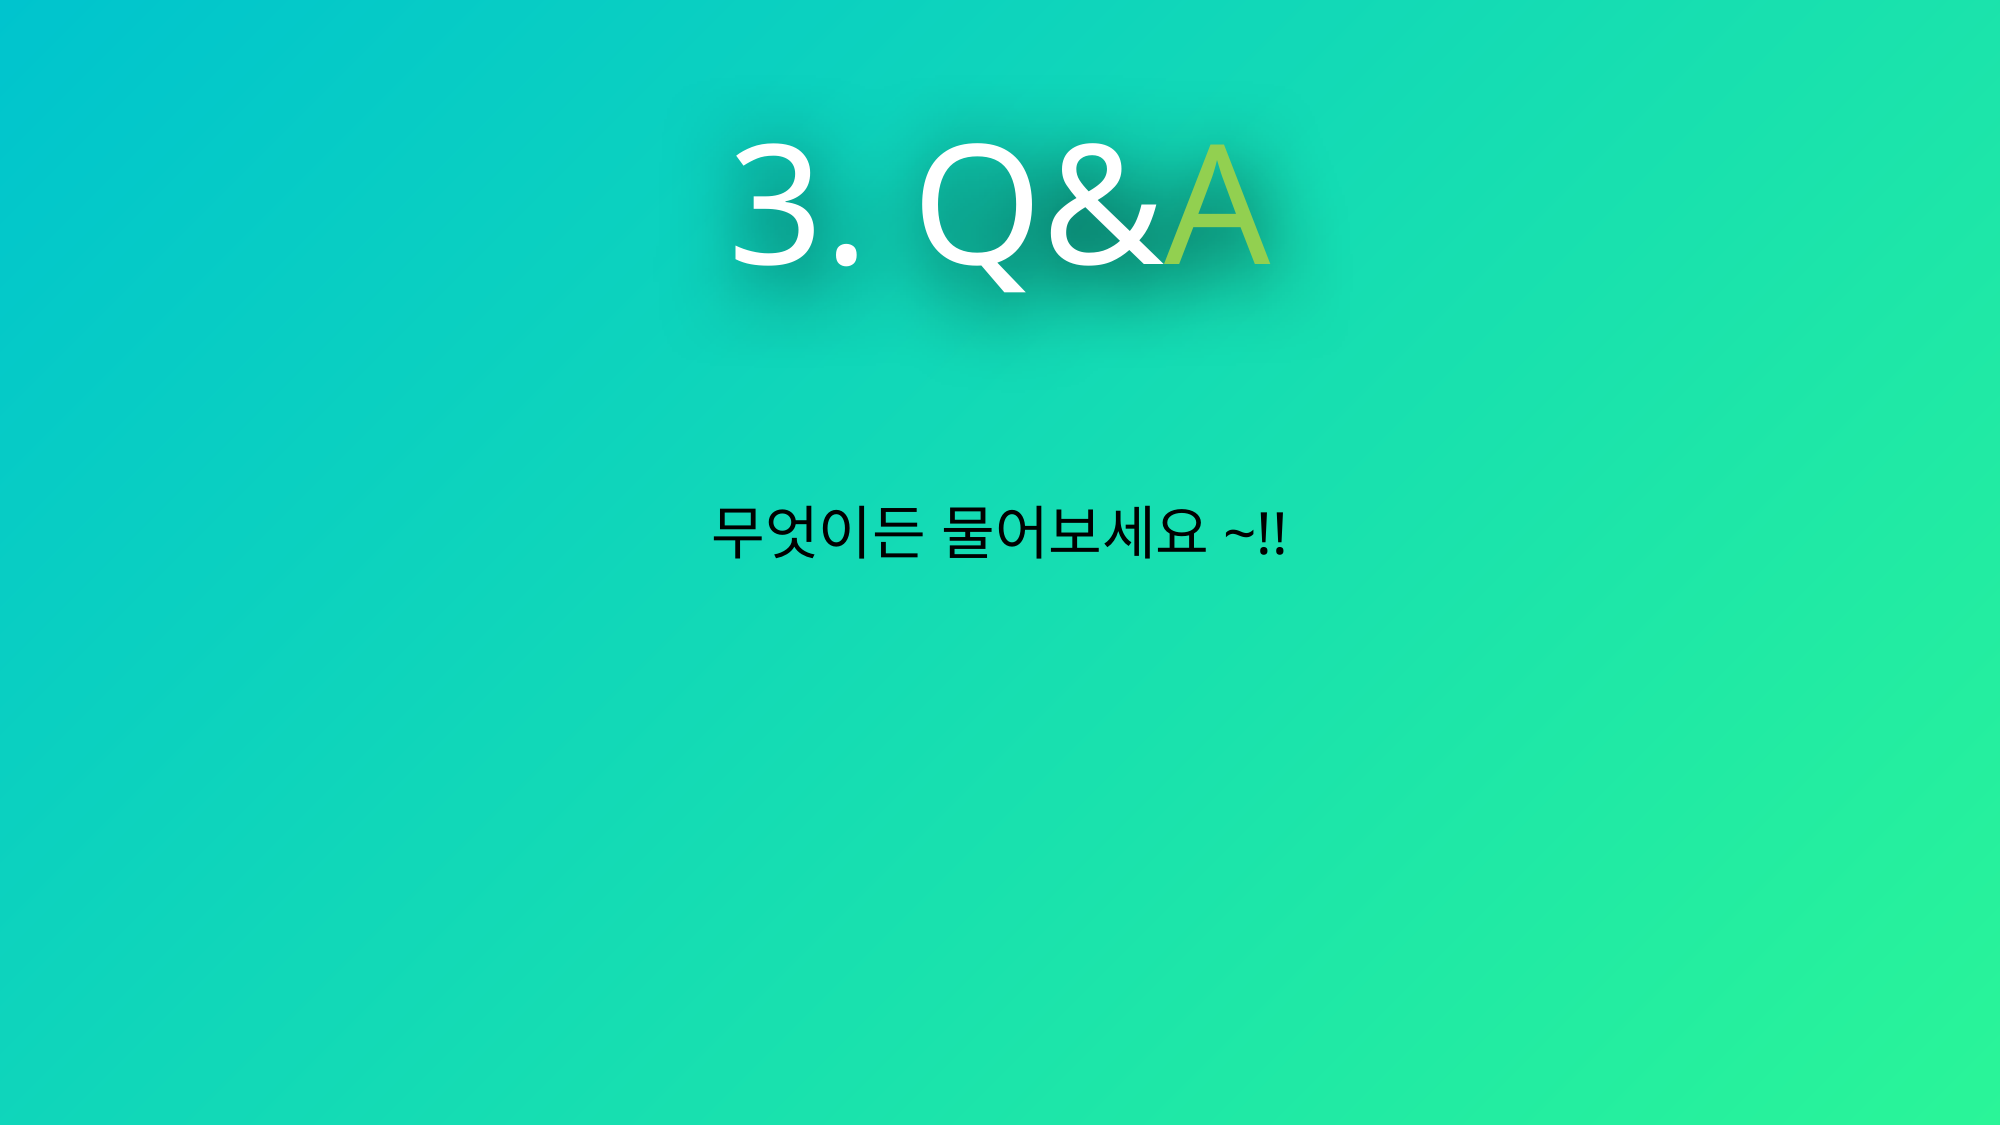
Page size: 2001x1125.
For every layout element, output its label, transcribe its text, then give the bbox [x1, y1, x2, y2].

title 3. Q&A [137, 59, 1863, 363]
list 무엇이든 물어보세요~!! [179, 496, 1821, 727]
